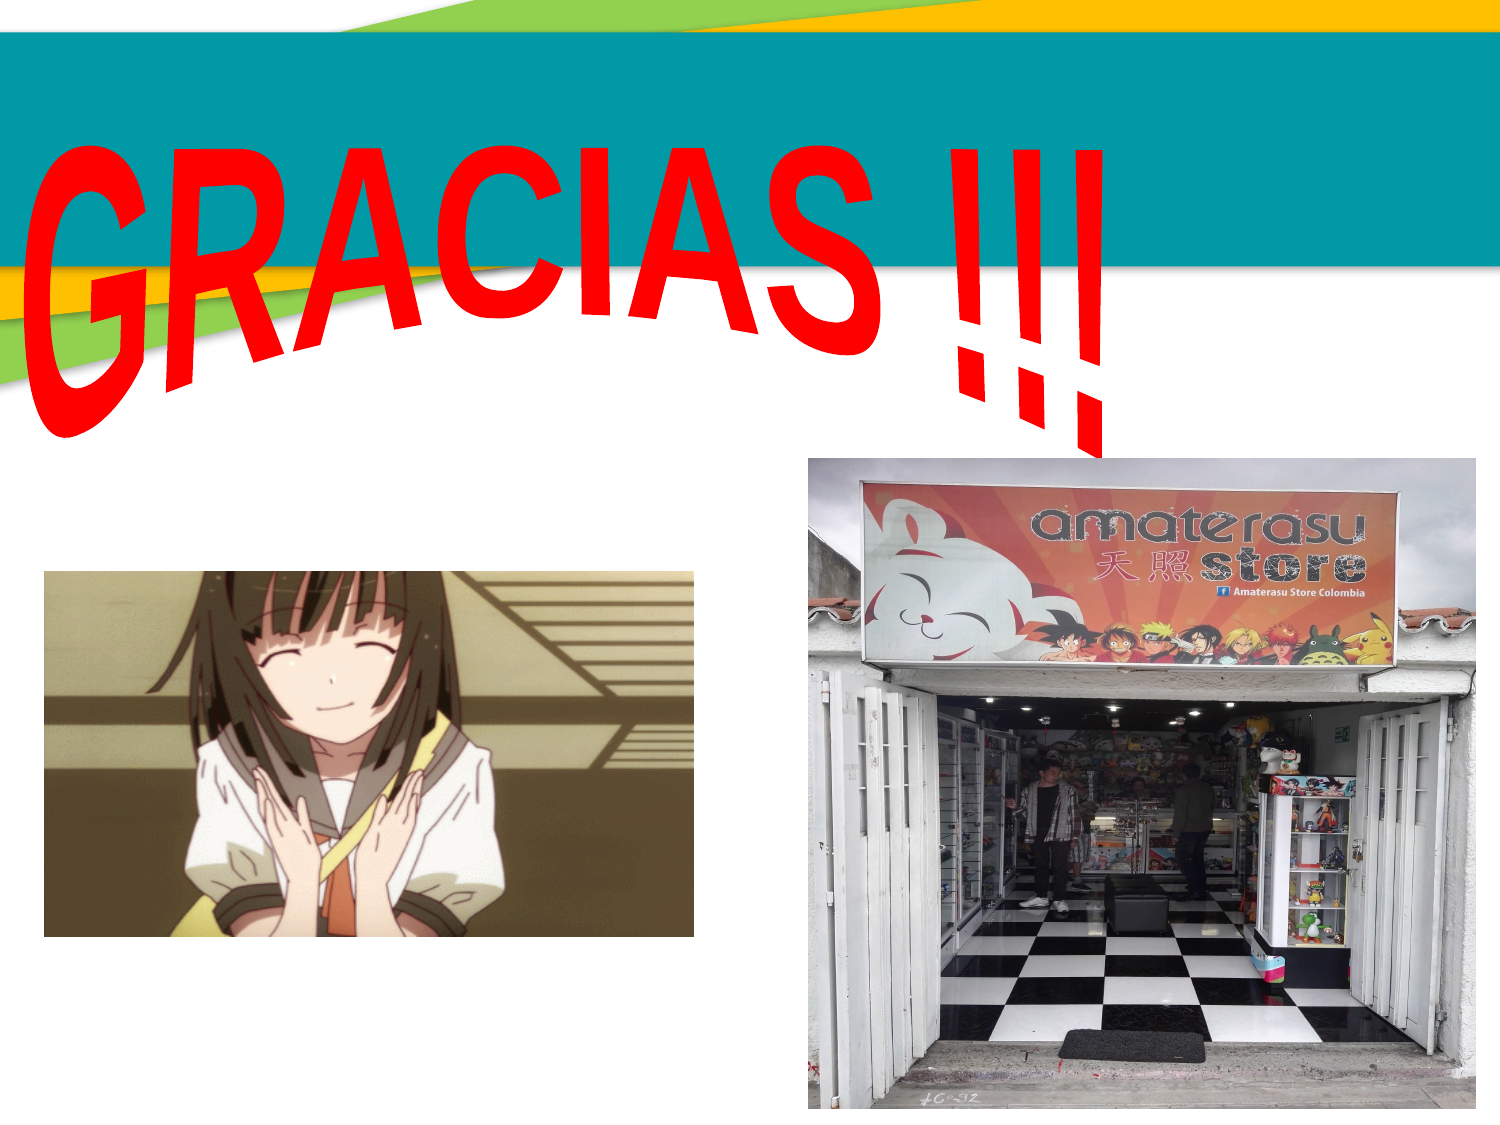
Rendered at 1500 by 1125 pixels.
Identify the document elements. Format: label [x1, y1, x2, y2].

picture [43, 571, 695, 938]
picture [808, 458, 1477, 1109]
